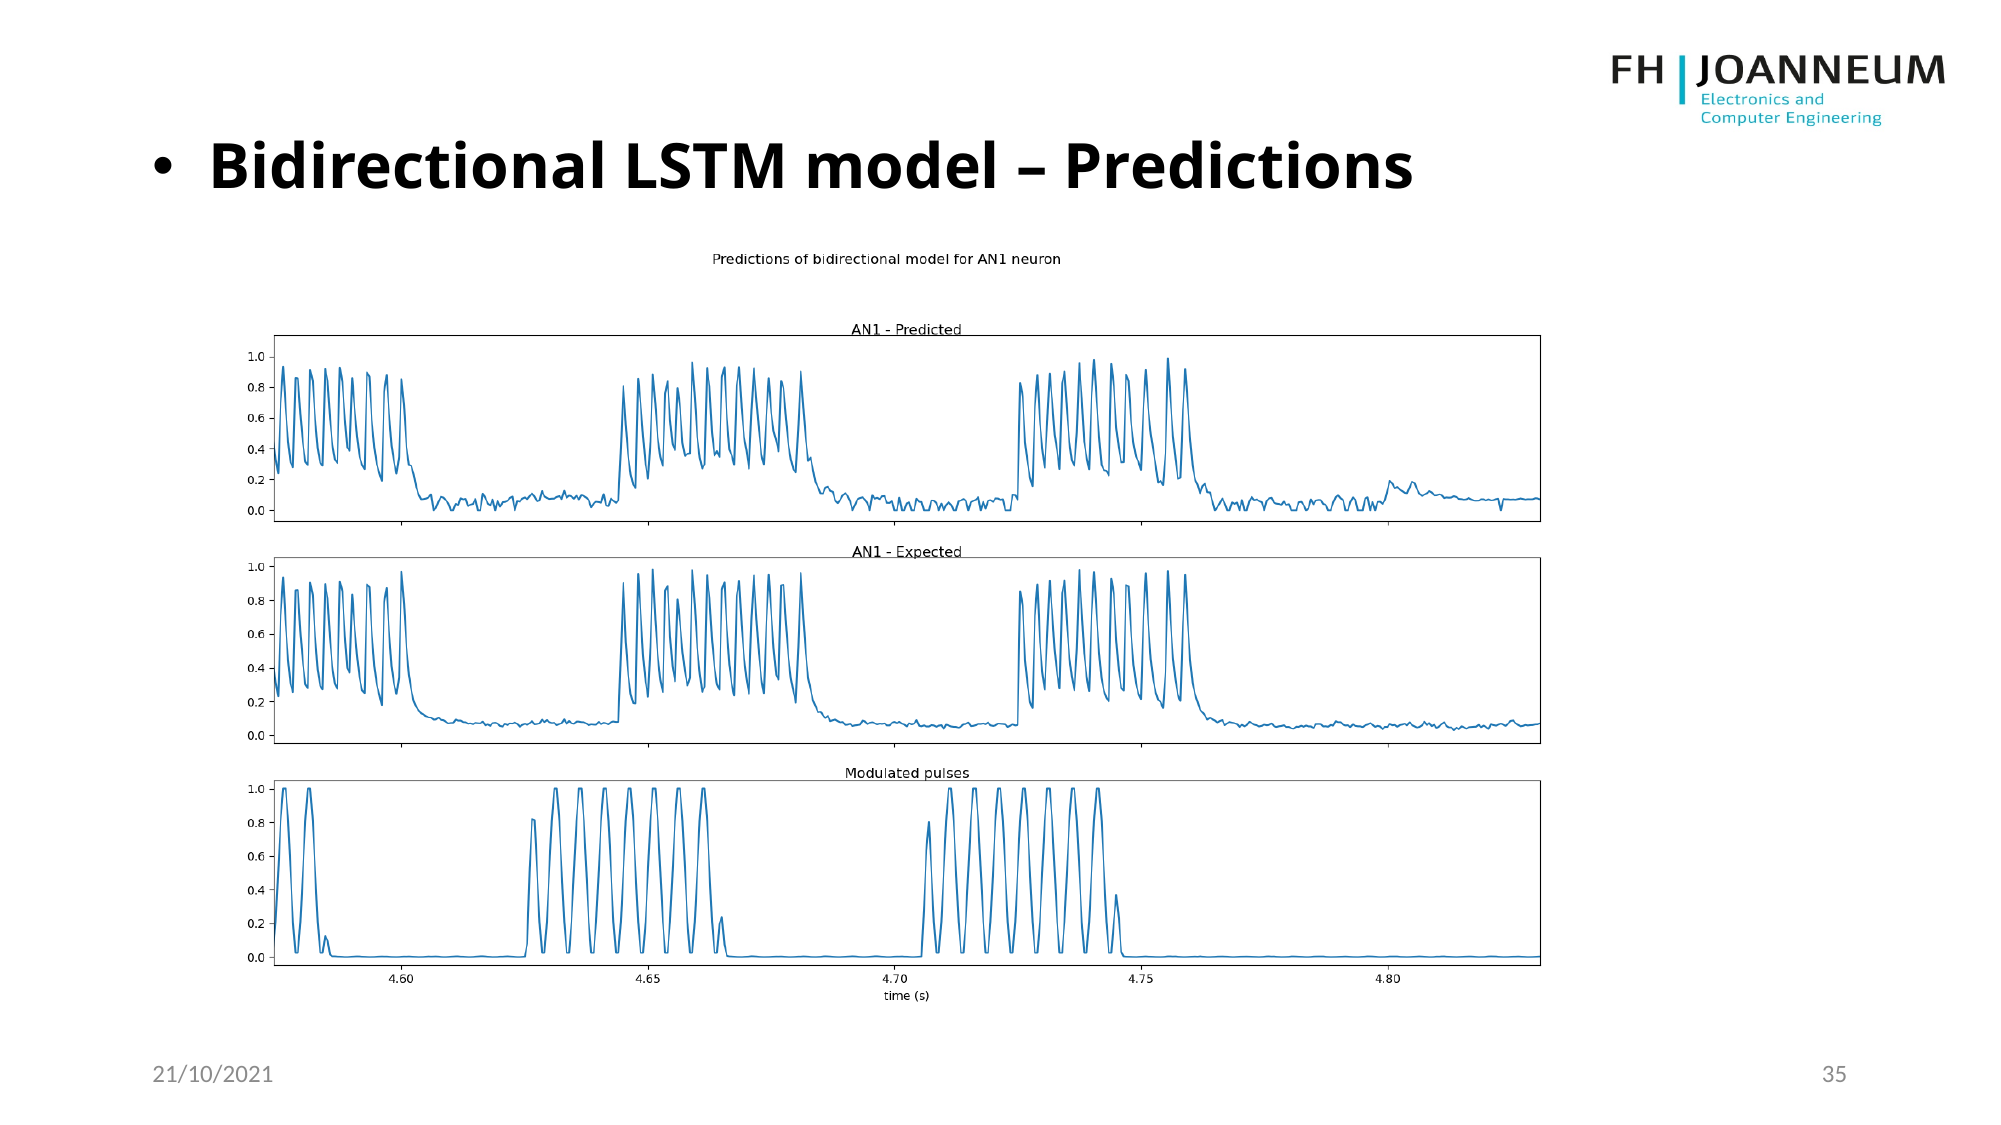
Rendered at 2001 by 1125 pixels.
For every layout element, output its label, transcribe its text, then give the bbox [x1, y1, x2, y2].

picture [1557, 12, 2000, 152]
picture [69, 237, 1703, 1055]
slide_number 35 [1412, 1042, 1863, 1103]
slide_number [137, 1055, 588, 1103]
title Bidirectional LSTM model – Predictions [137, 59, 1863, 278]
